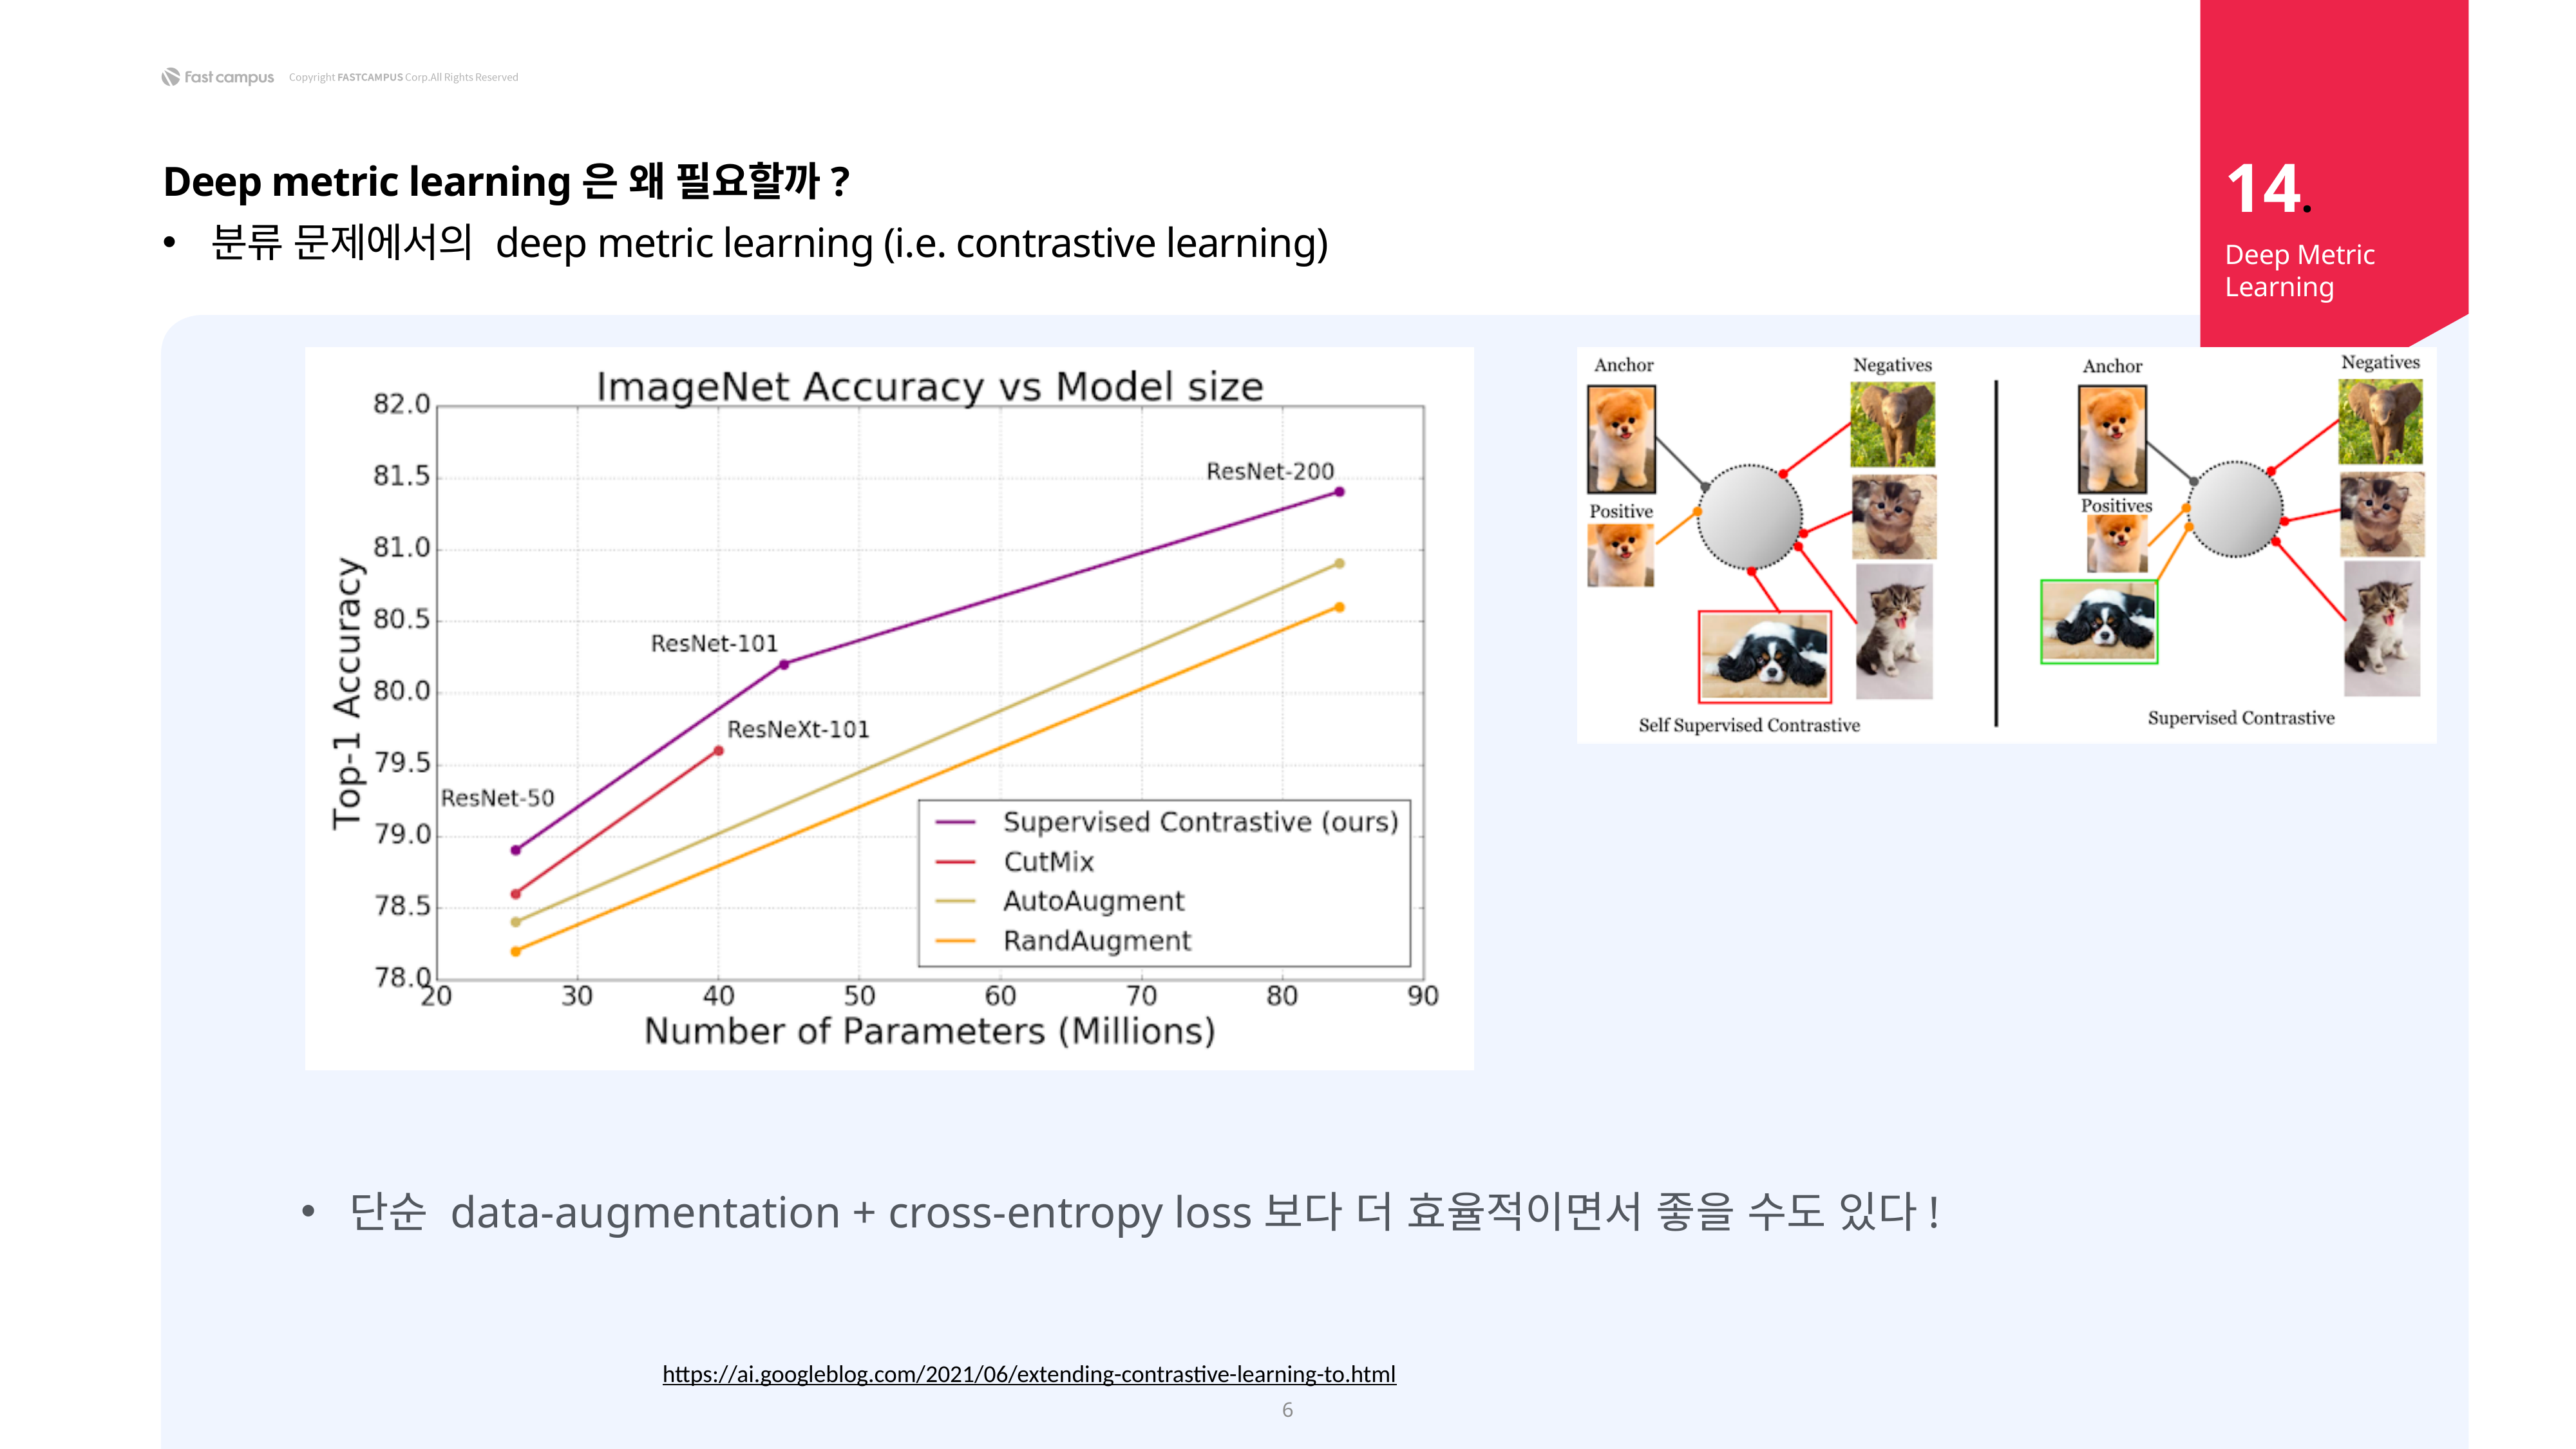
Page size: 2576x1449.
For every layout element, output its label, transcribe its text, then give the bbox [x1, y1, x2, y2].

text_box 14. [2200, 148, 2469, 232]
text_box Deep metric learning은 왜 필요할까? 분류 문제에서의 deep metric learning (i.e. contrastive learning) [160, 154, 1904, 267]
picture [0, 0, 2576, 1449]
text_box 단순 data-augmentation + cross-entropy loss보다 더 효율적이면서 좋을 수도 있다! [291, 1180, 1950, 1241]
text_box https://ai.googleblog.com/2021/06/extending-contrastive-learning-to.html [653, 1353, 1412, 1392]
text_box Deep Metric Learning [2200, 232, 2469, 346]
slide_number 6 [998, 1372, 1578, 1449]
